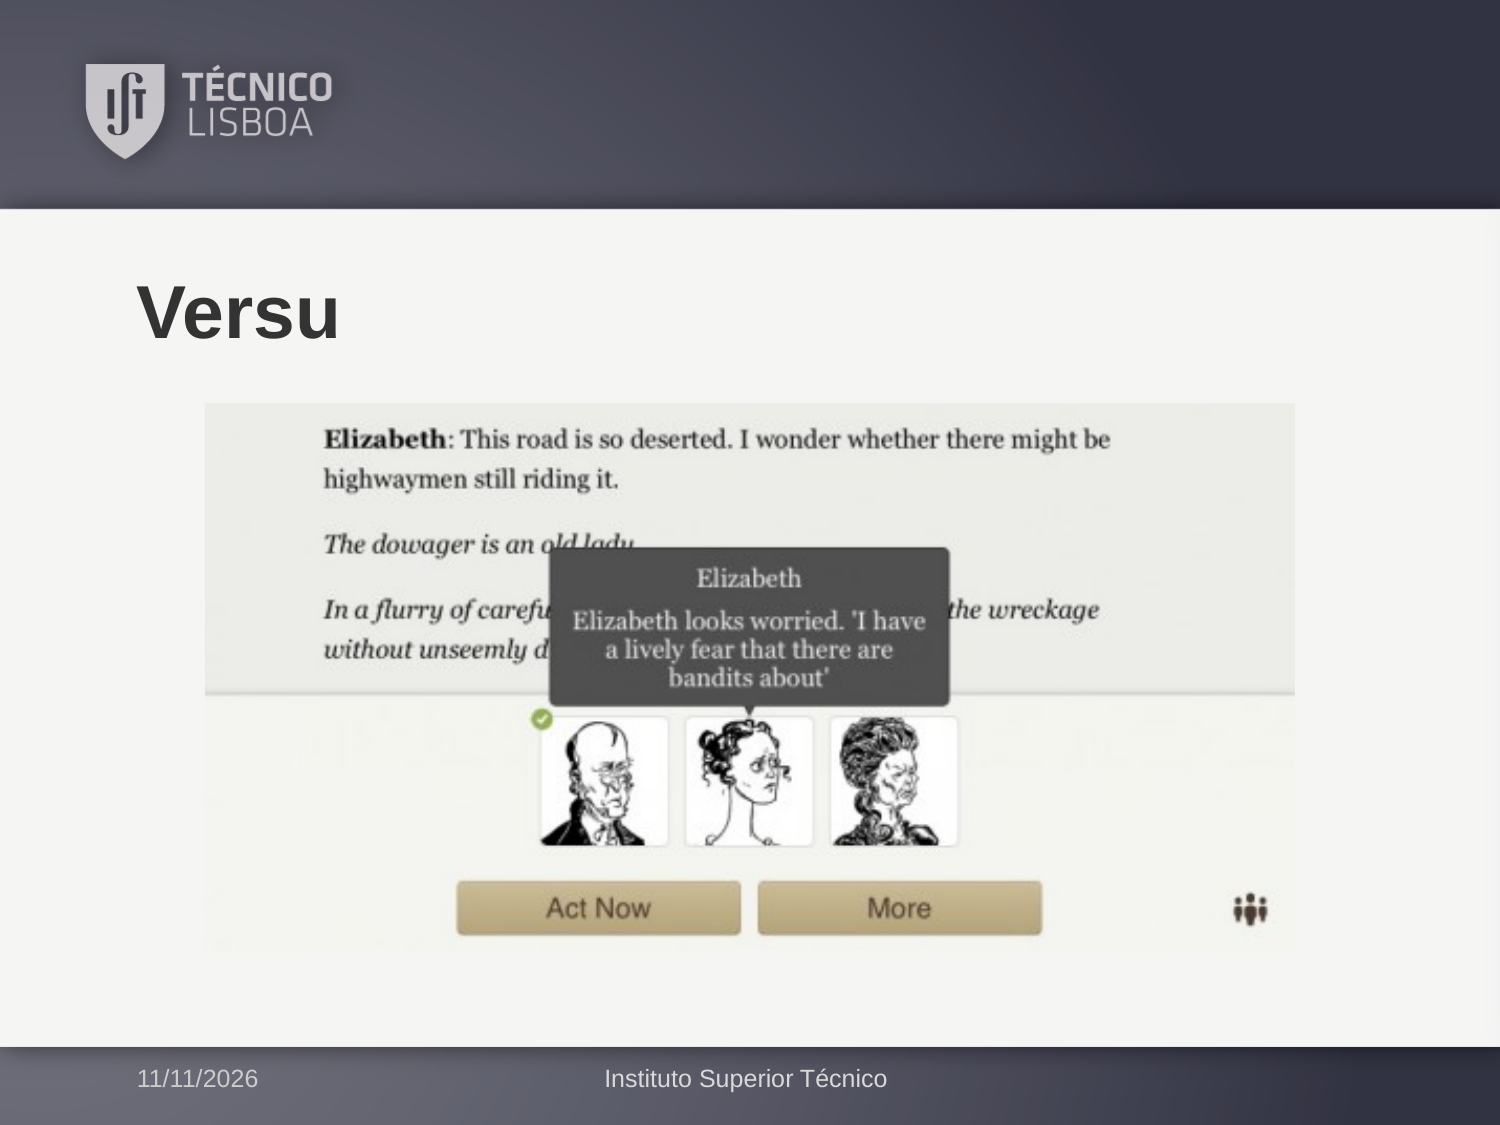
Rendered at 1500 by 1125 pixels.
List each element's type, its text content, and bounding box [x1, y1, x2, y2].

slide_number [121, 1052, 425, 1103]
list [205, 403, 1295, 951]
picture [0, 0, 1500, 1125]
footer Instituto Superior Técnico [512, 1052, 988, 1103]
title Versu [121, 237, 1378, 381]
